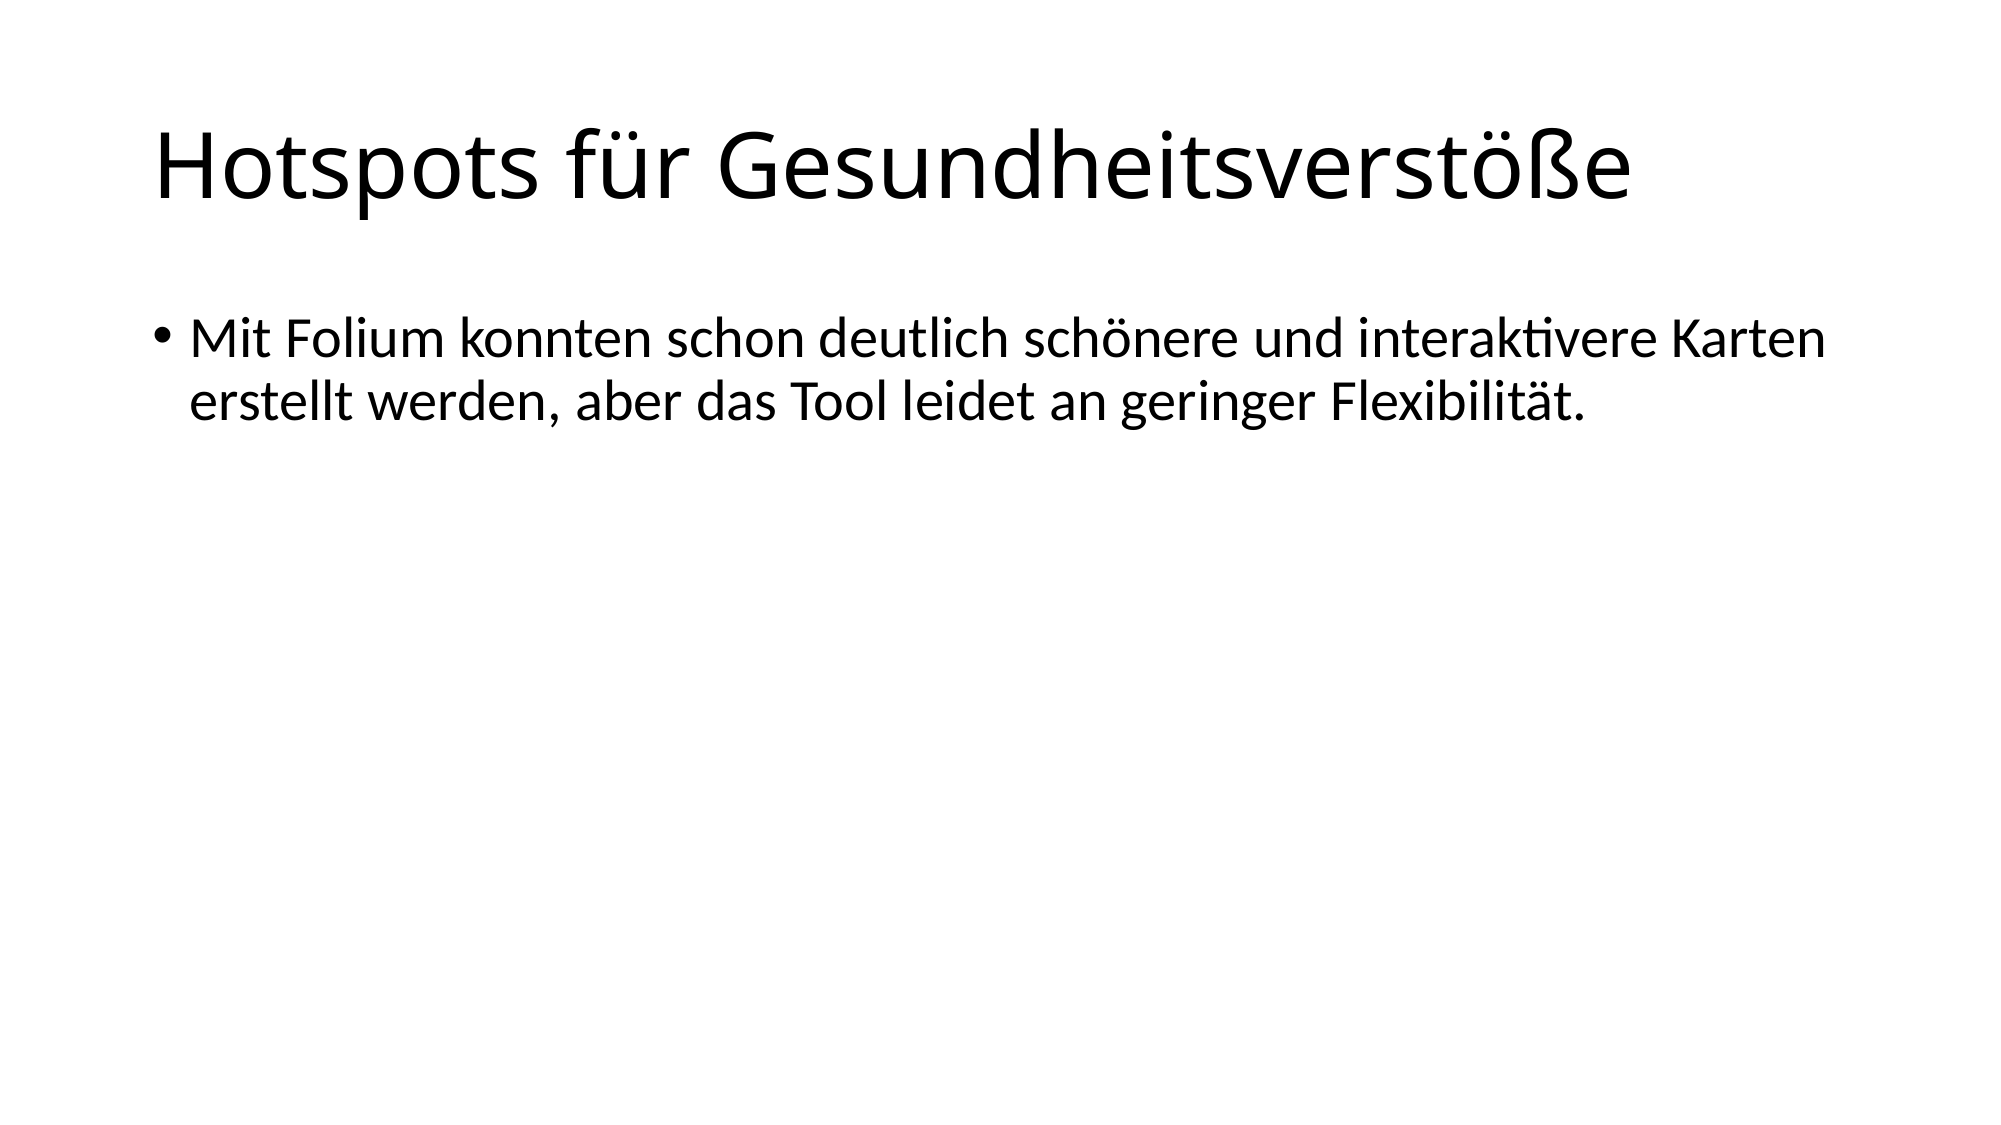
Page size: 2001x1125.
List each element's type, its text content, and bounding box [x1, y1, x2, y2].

title Hotspots für Gesundheitsverstöße [137, 59, 1863, 278]
list Mit Folium konnten schon deutlich schönere und interaktivere Karten erstellt werden, aber das Tool leidet an geringer Flexibilität. [137, 299, 1863, 1014]
